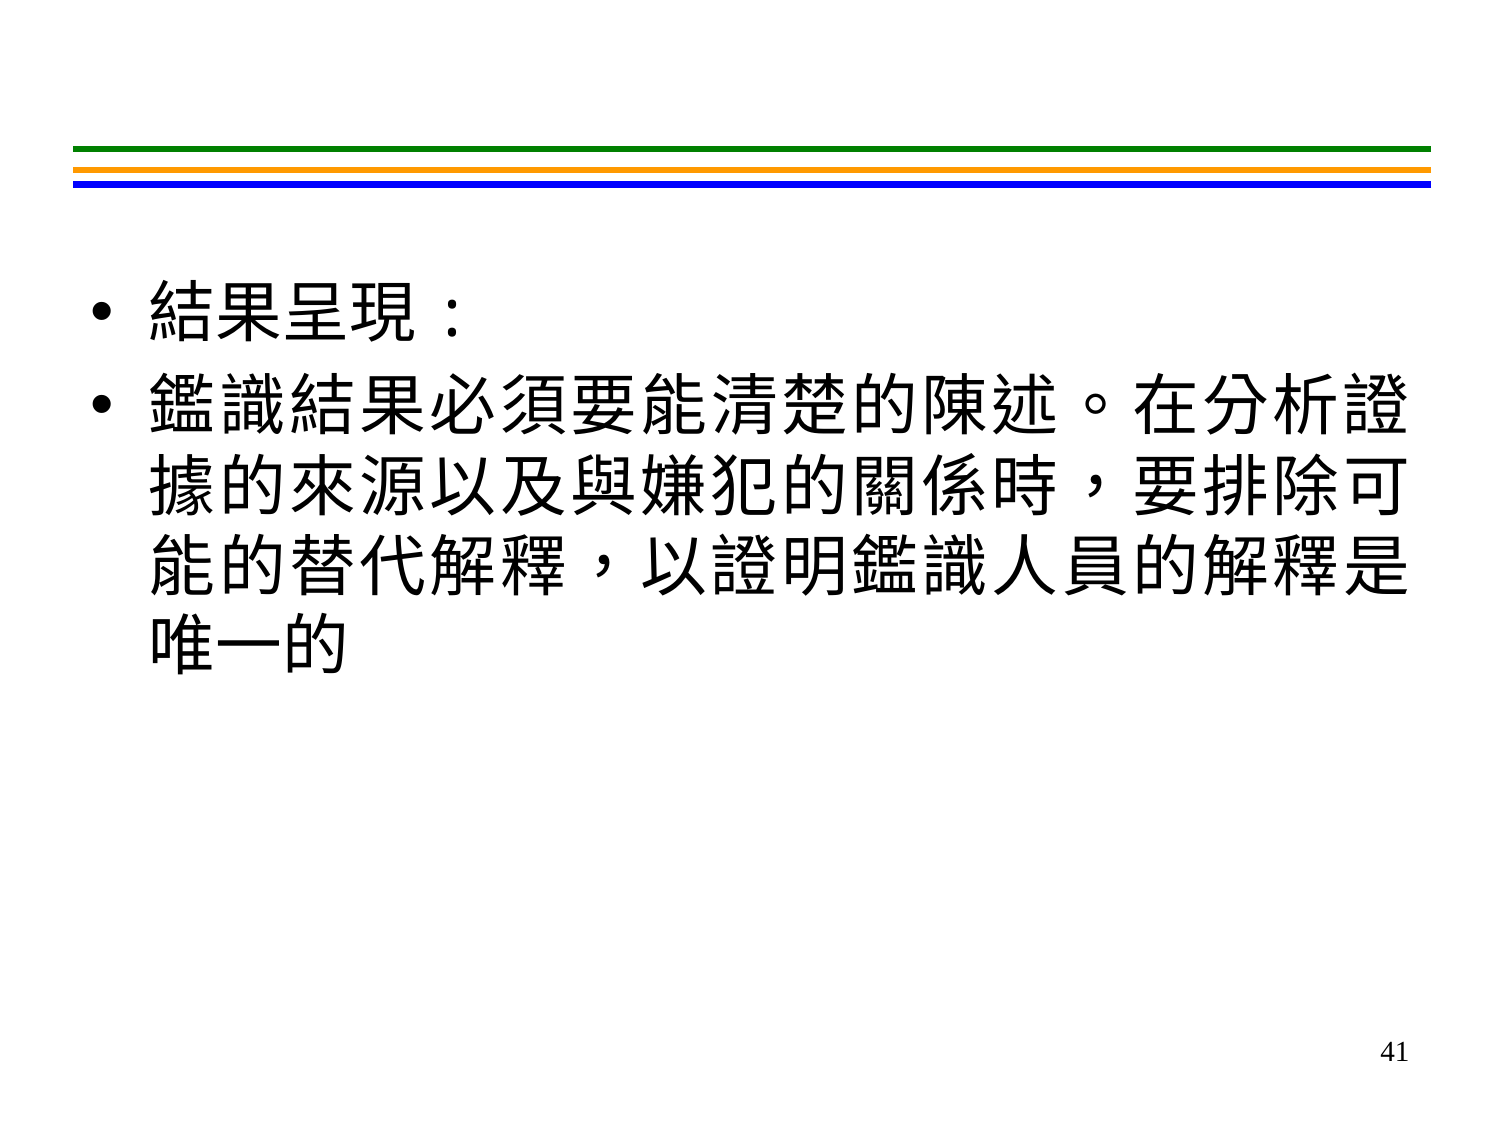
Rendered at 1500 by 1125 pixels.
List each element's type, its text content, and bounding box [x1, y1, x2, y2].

slide_number 41 [1074, 1024, 1425, 1103]
list 結果呈現: 鑑識結果必須要能清楚的陳述。在分析證據的來源以及與嫌犯的關係時，要排除可能的替代解釋，以證明鑑識人員的解釋是唯一的 [75, 262, 1425, 1005]
